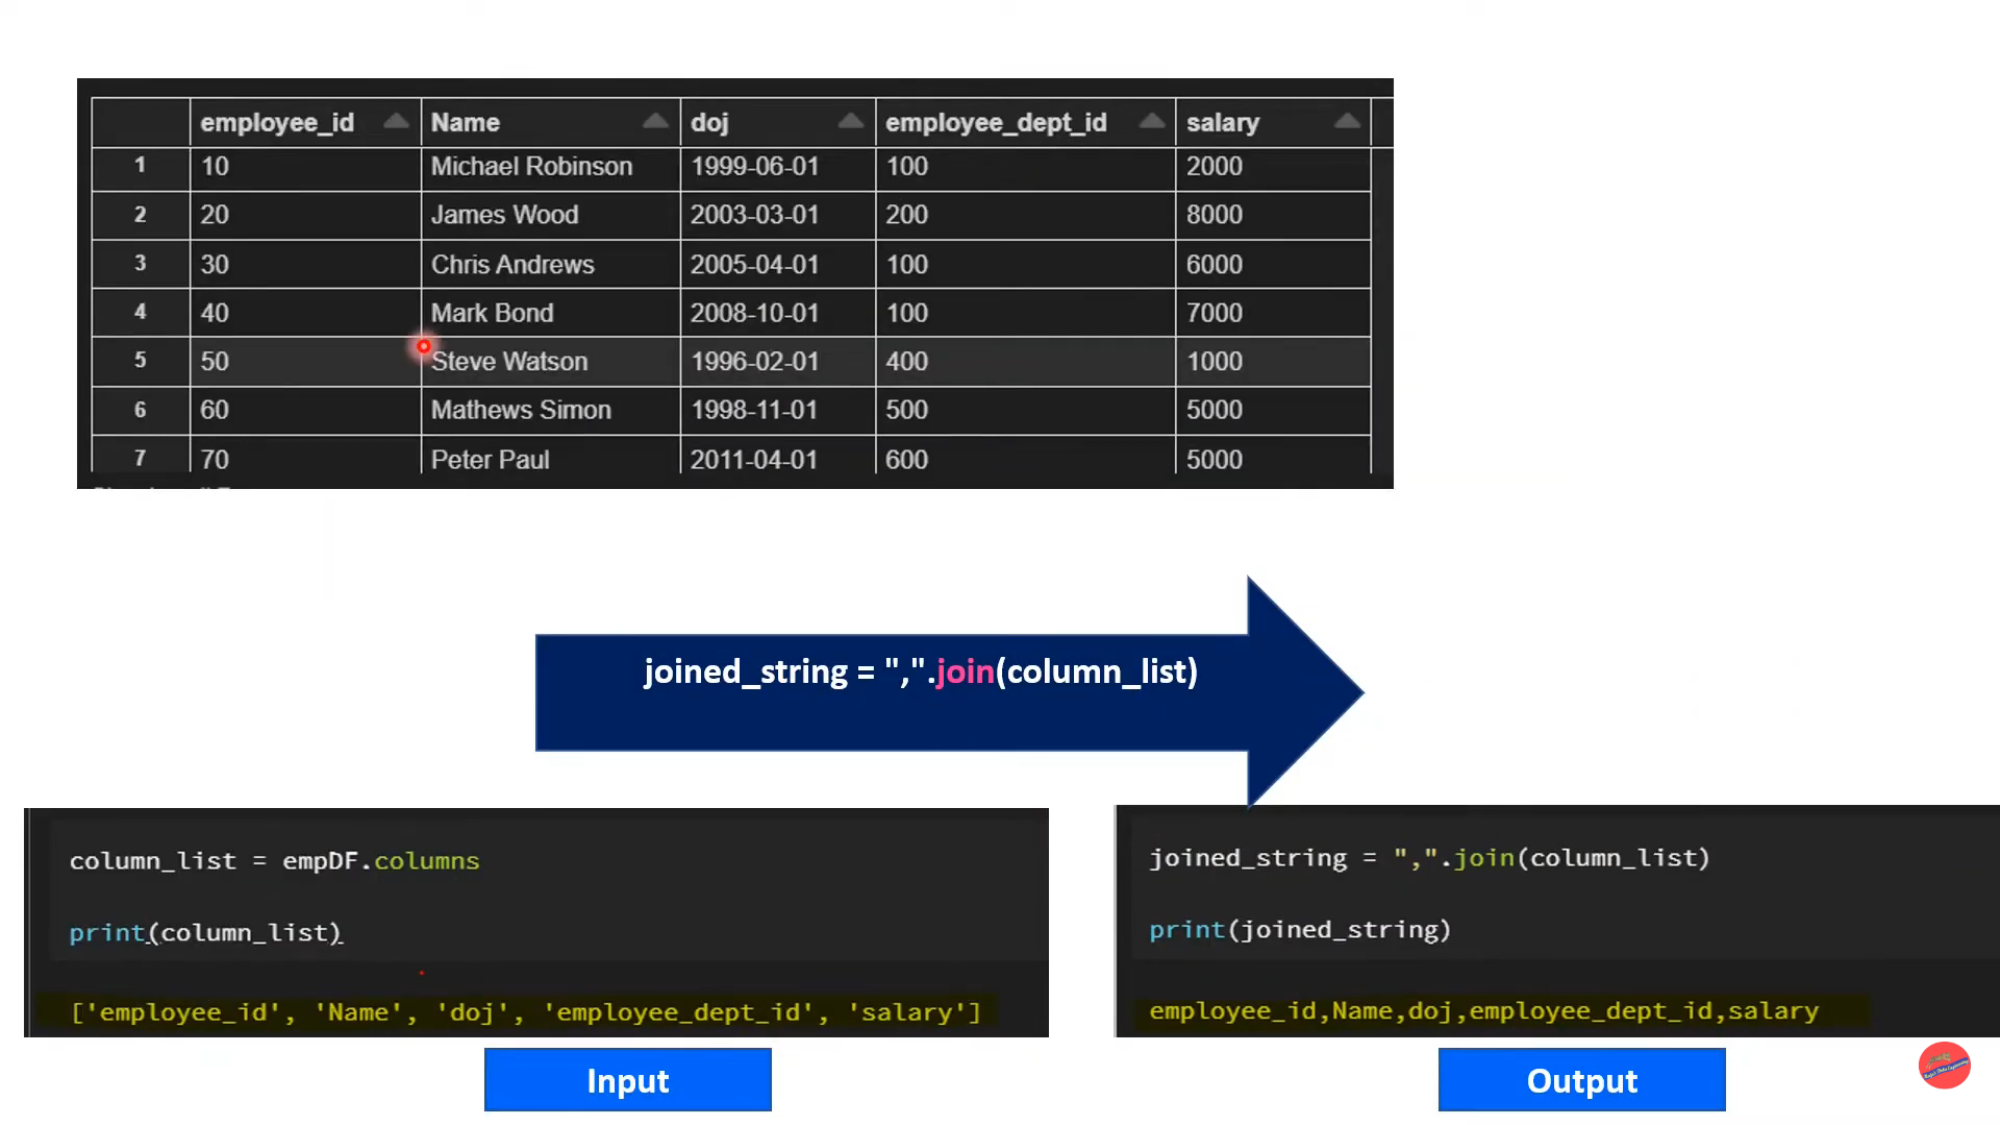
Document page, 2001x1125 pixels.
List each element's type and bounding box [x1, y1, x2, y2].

picture [0, 0, 2000, 1125]
text_box [1916, 1051, 1985, 1090]
